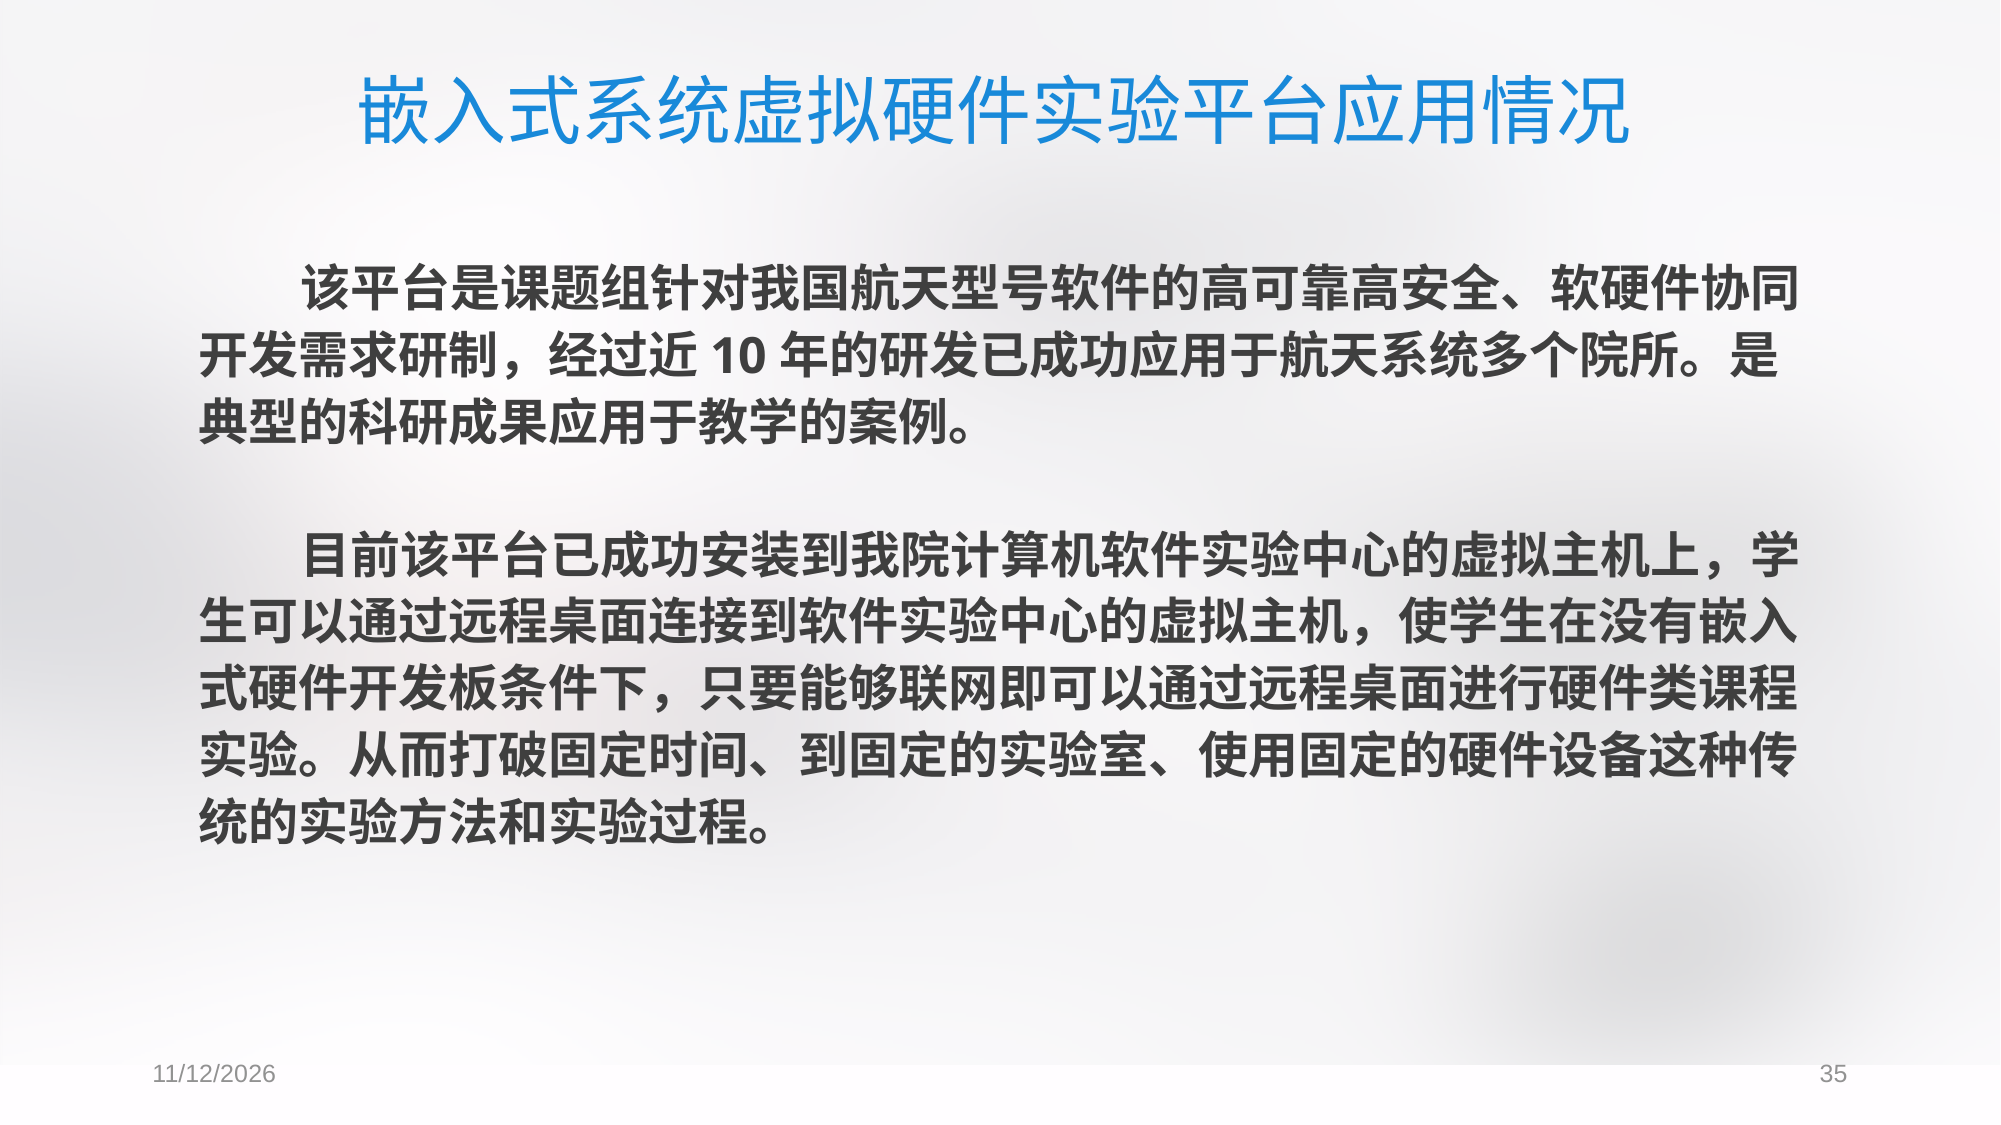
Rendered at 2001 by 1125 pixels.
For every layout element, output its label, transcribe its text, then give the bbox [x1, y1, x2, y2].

picture [0, 0, 2001, 1125]
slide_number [137, 1042, 588, 1103]
text_box 该平台是课题组针对我国航天型号软件的高可靠高安全、软硬件协同开发需求研制，经过近10年的研发已成功应用于航天系统多个院所。是典型的科研成果应用于教学的案例。 目前该平台已成功安装到我院计算机软件实验中心的虚拟主机上，学生可以通过远程桌面连接到软件实验中心的虚拟主机，使学生在没有嵌入式硬件开发板条件下，只要能够联网即可以通过远程桌面进行硬件类课程实验。从而打破固定时间、到固定的实验室、使用固定的硬件设备这种传统的实验方法和实验过程。 [183, 242, 1837, 924]
slide_number 35 [1412, 1042, 1863, 1103]
text_box 嵌入式系统虚拟硬件实验平台应用情况 [272, 56, 1716, 162]
